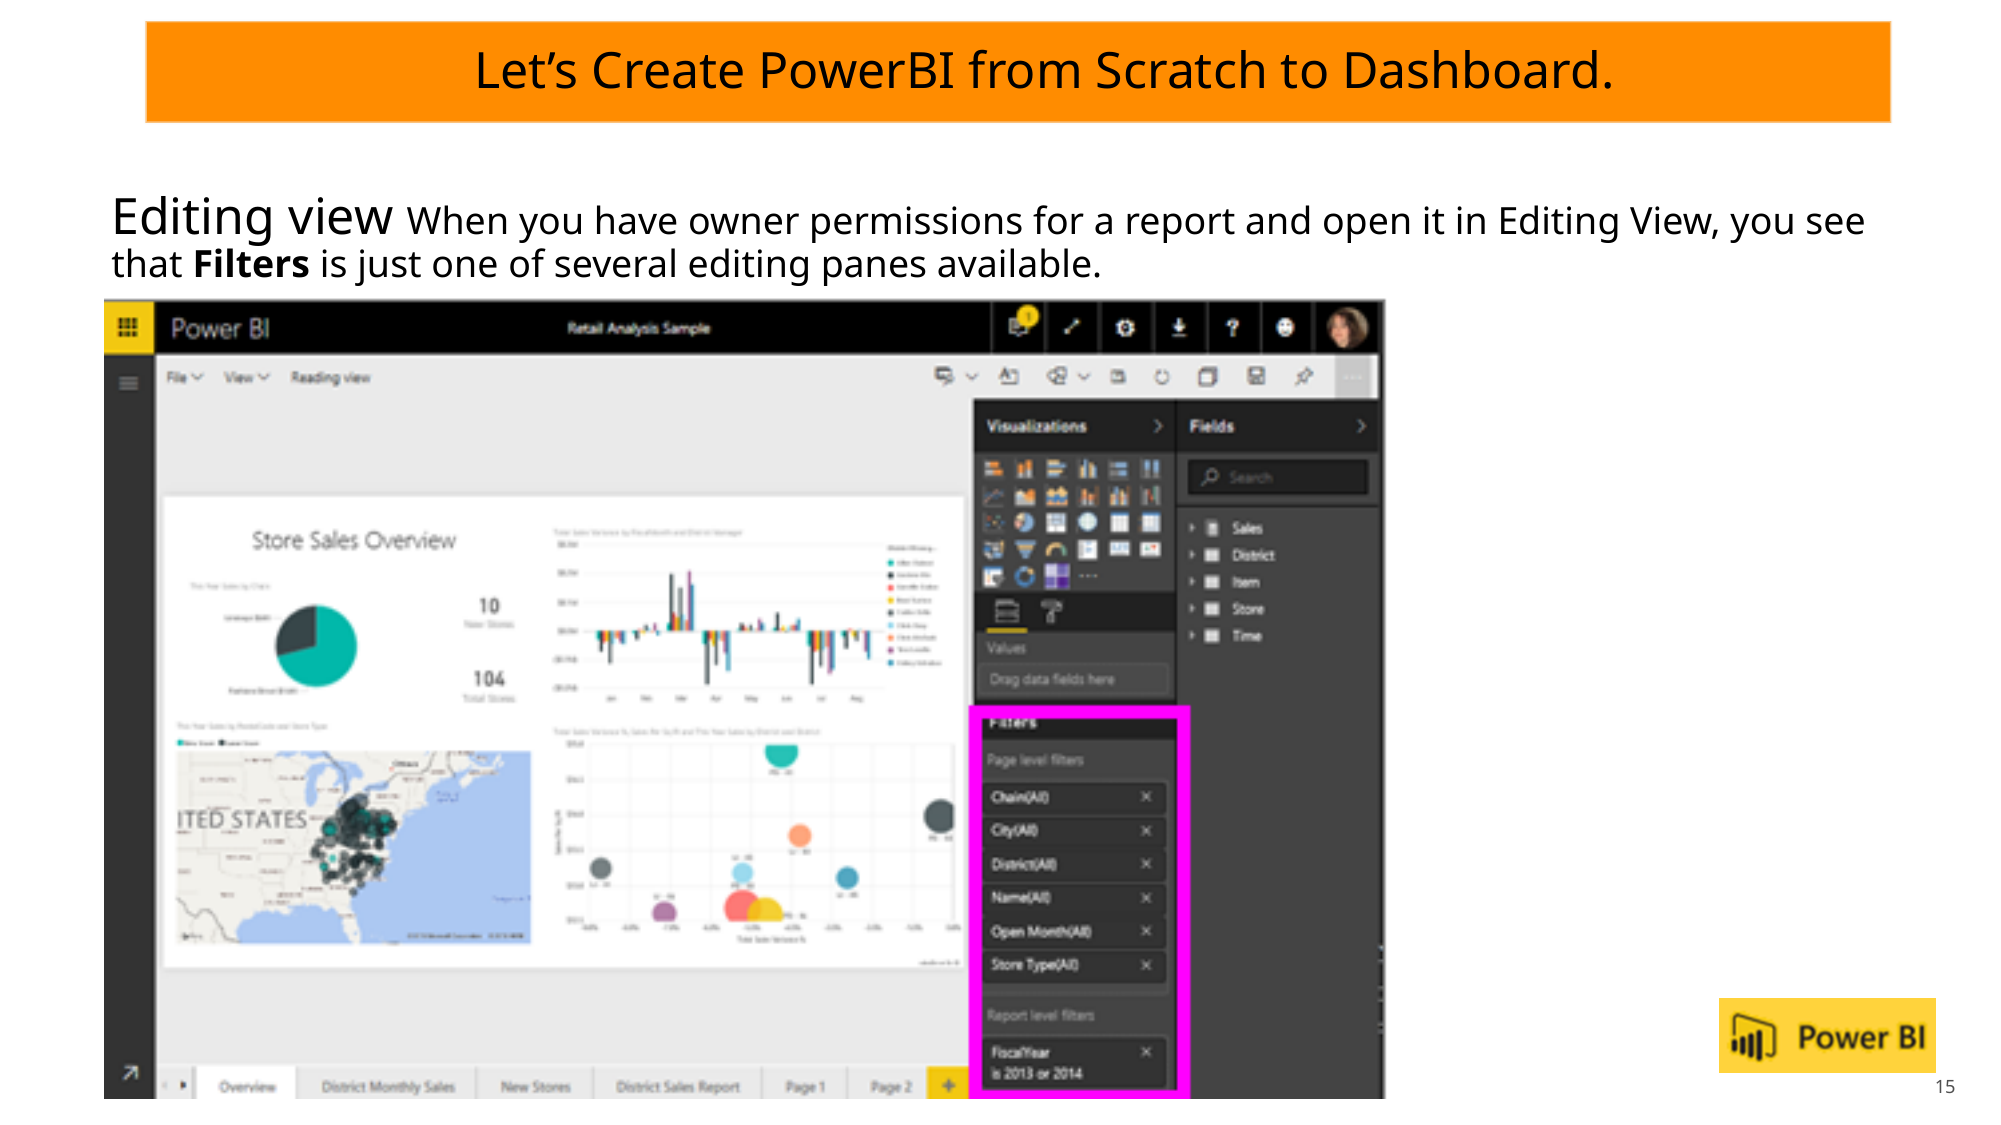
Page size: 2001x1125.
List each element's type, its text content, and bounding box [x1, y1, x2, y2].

slide_number 15 [1864, 1076, 1956, 1099]
text_box Editing view When you have owner permissions for a report and open it in Editing View, you see that Filters is just one of several editing panes available. [81, 167, 1936, 310]
picture [104, 292, 1389, 1099]
text_box Let’s Create PowerBI from Scratch to Dashboard. [144, 20, 1893, 124]
picture [1719, 998, 1936, 1073]
